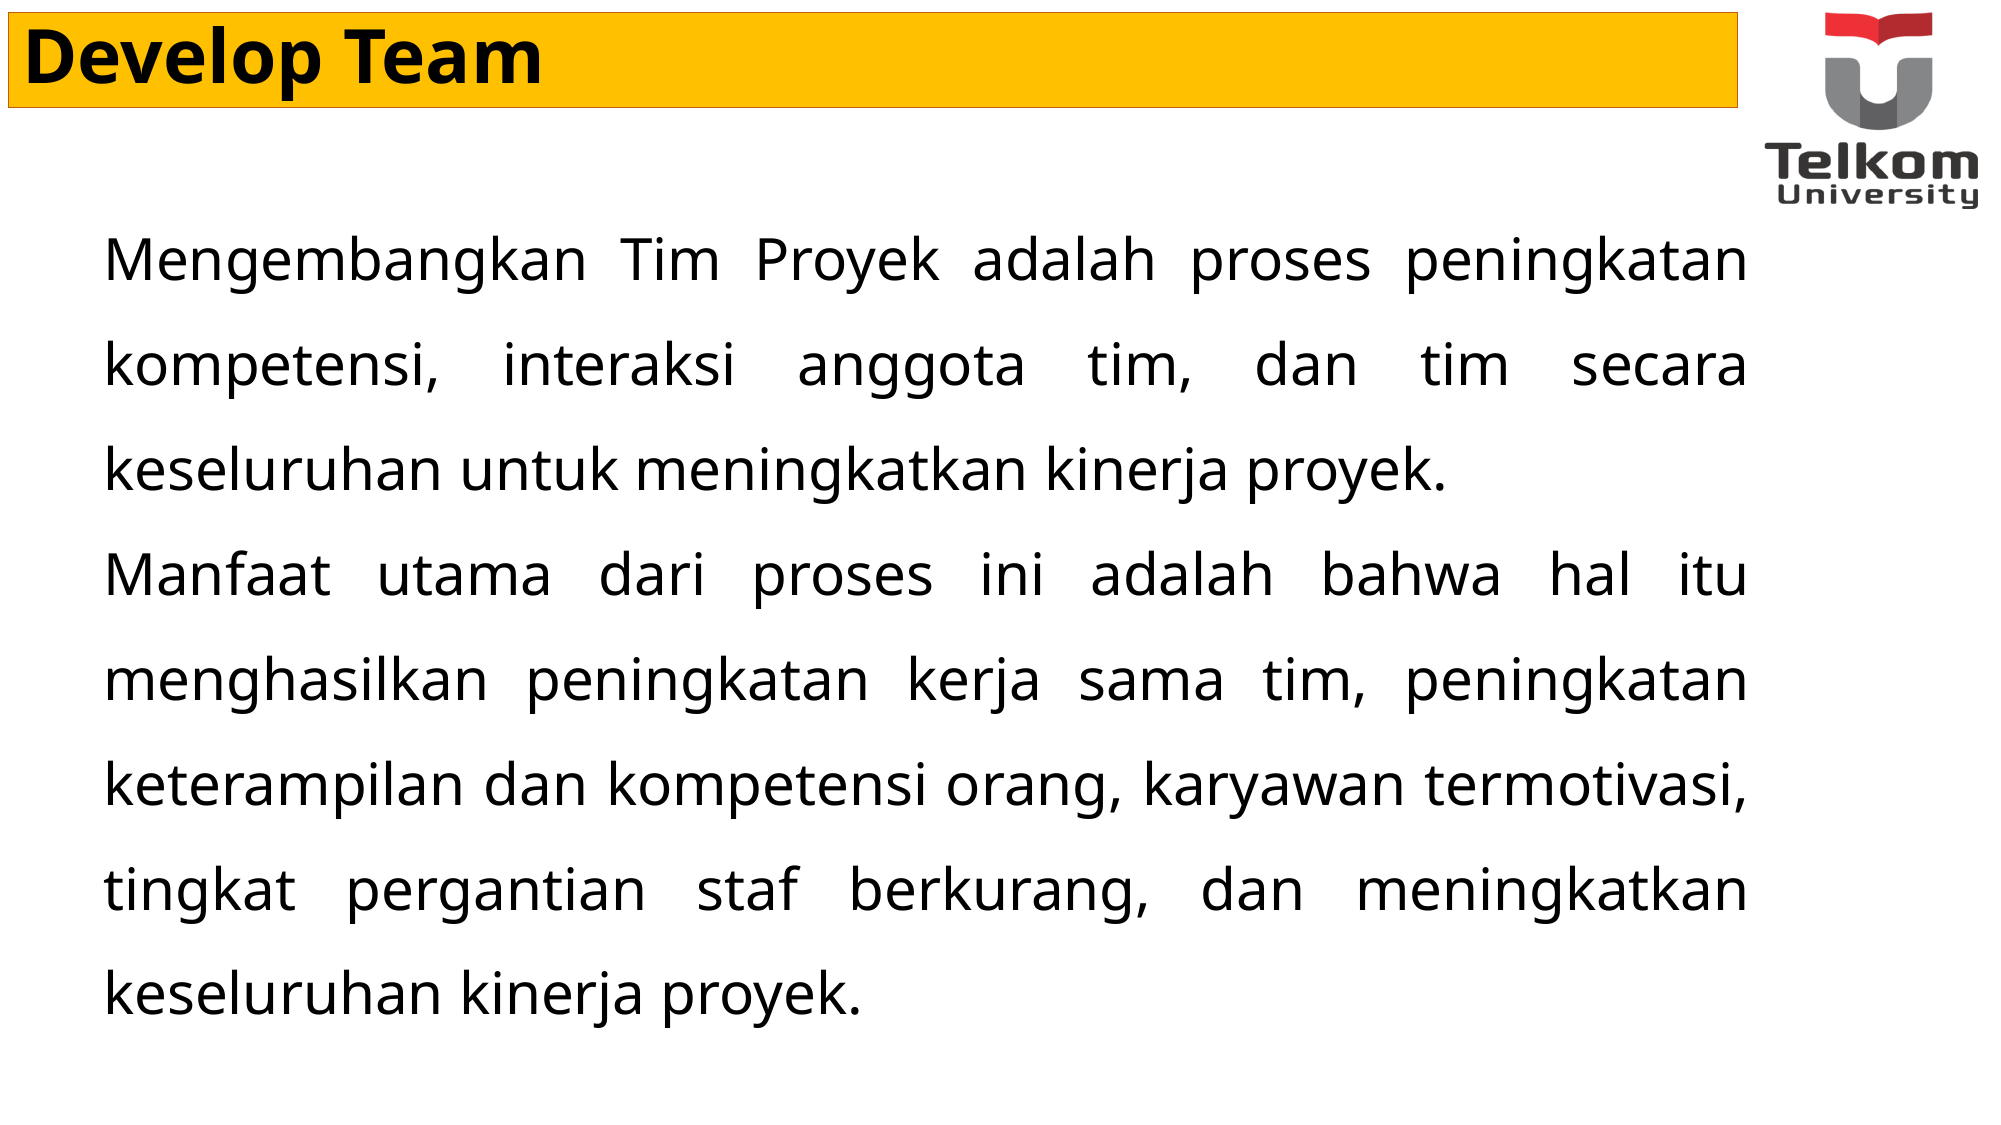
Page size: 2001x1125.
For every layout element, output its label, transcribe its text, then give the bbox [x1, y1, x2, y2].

text_box Mengembangkan Tim Proyek adalah proses peningkatan kompetensi, interaksi anggota tim, dan tim secara keseluruhan untuk meningkatkan kinerja proyek. Manfaat utama dari proses ini adalah bahwa hal itu menghasilkan peningkatan kerja sama tim, peningkatan keterampilan dan kompetensi orang, karyawan termotivasi, tingkat pergantian staf berkurang, dan meningkatkan keseluruhan kinerja proyek. [88, 179, 1765, 1035]
text_box Develop Team [8, 12, 1738, 108]
picture [1764, 12, 1978, 209]
